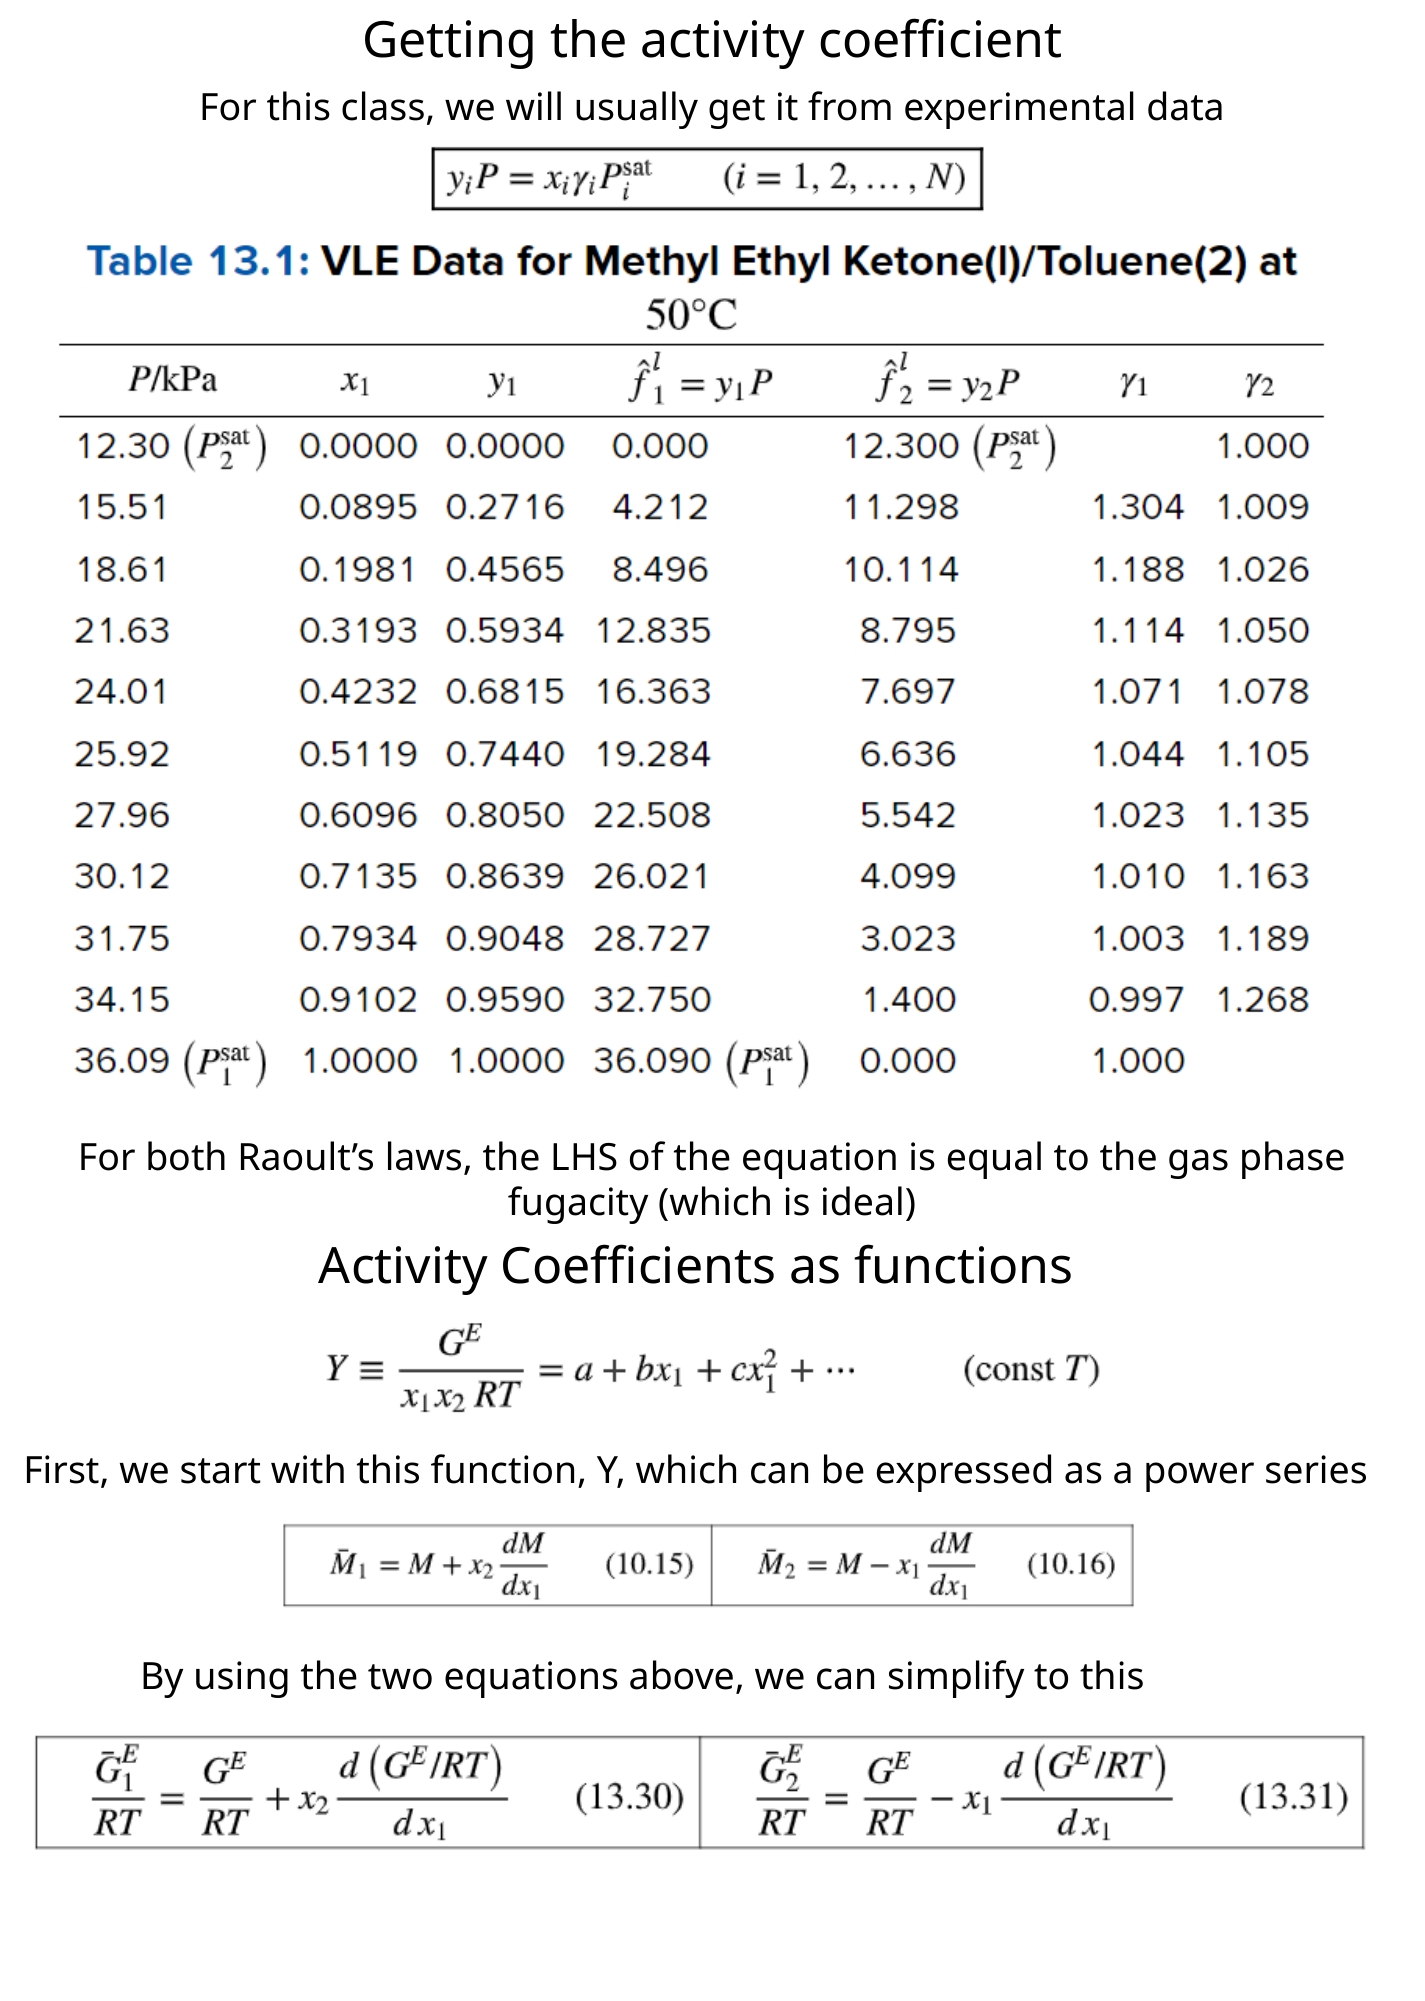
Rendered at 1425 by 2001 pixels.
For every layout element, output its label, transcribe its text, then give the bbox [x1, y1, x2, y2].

picture [301, 1303, 1124, 1428]
text_box First, we start with this function, Y, which can be expressed as a power series [8, 1438, 1385, 1499]
picture [279, 1510, 1146, 1616]
text_box For this class, we will usually get it from experimental data [184, 75, 1241, 136]
picture [46, 138, 1333, 1096]
text_box Activity Coefficients as functions [304, 1226, 1089, 1301]
text_box Getting the activity coefficient [347, 0, 1078, 75]
text_box By using the two equations above, we can simplify to this [125, 1644, 1161, 1705]
picture [24, 1722, 1378, 1865]
text_box For both Raoult’s laws, the LHS of the equation is equal to the gas phase fugacity (which is ideal) [47, 1125, 1378, 1231]
